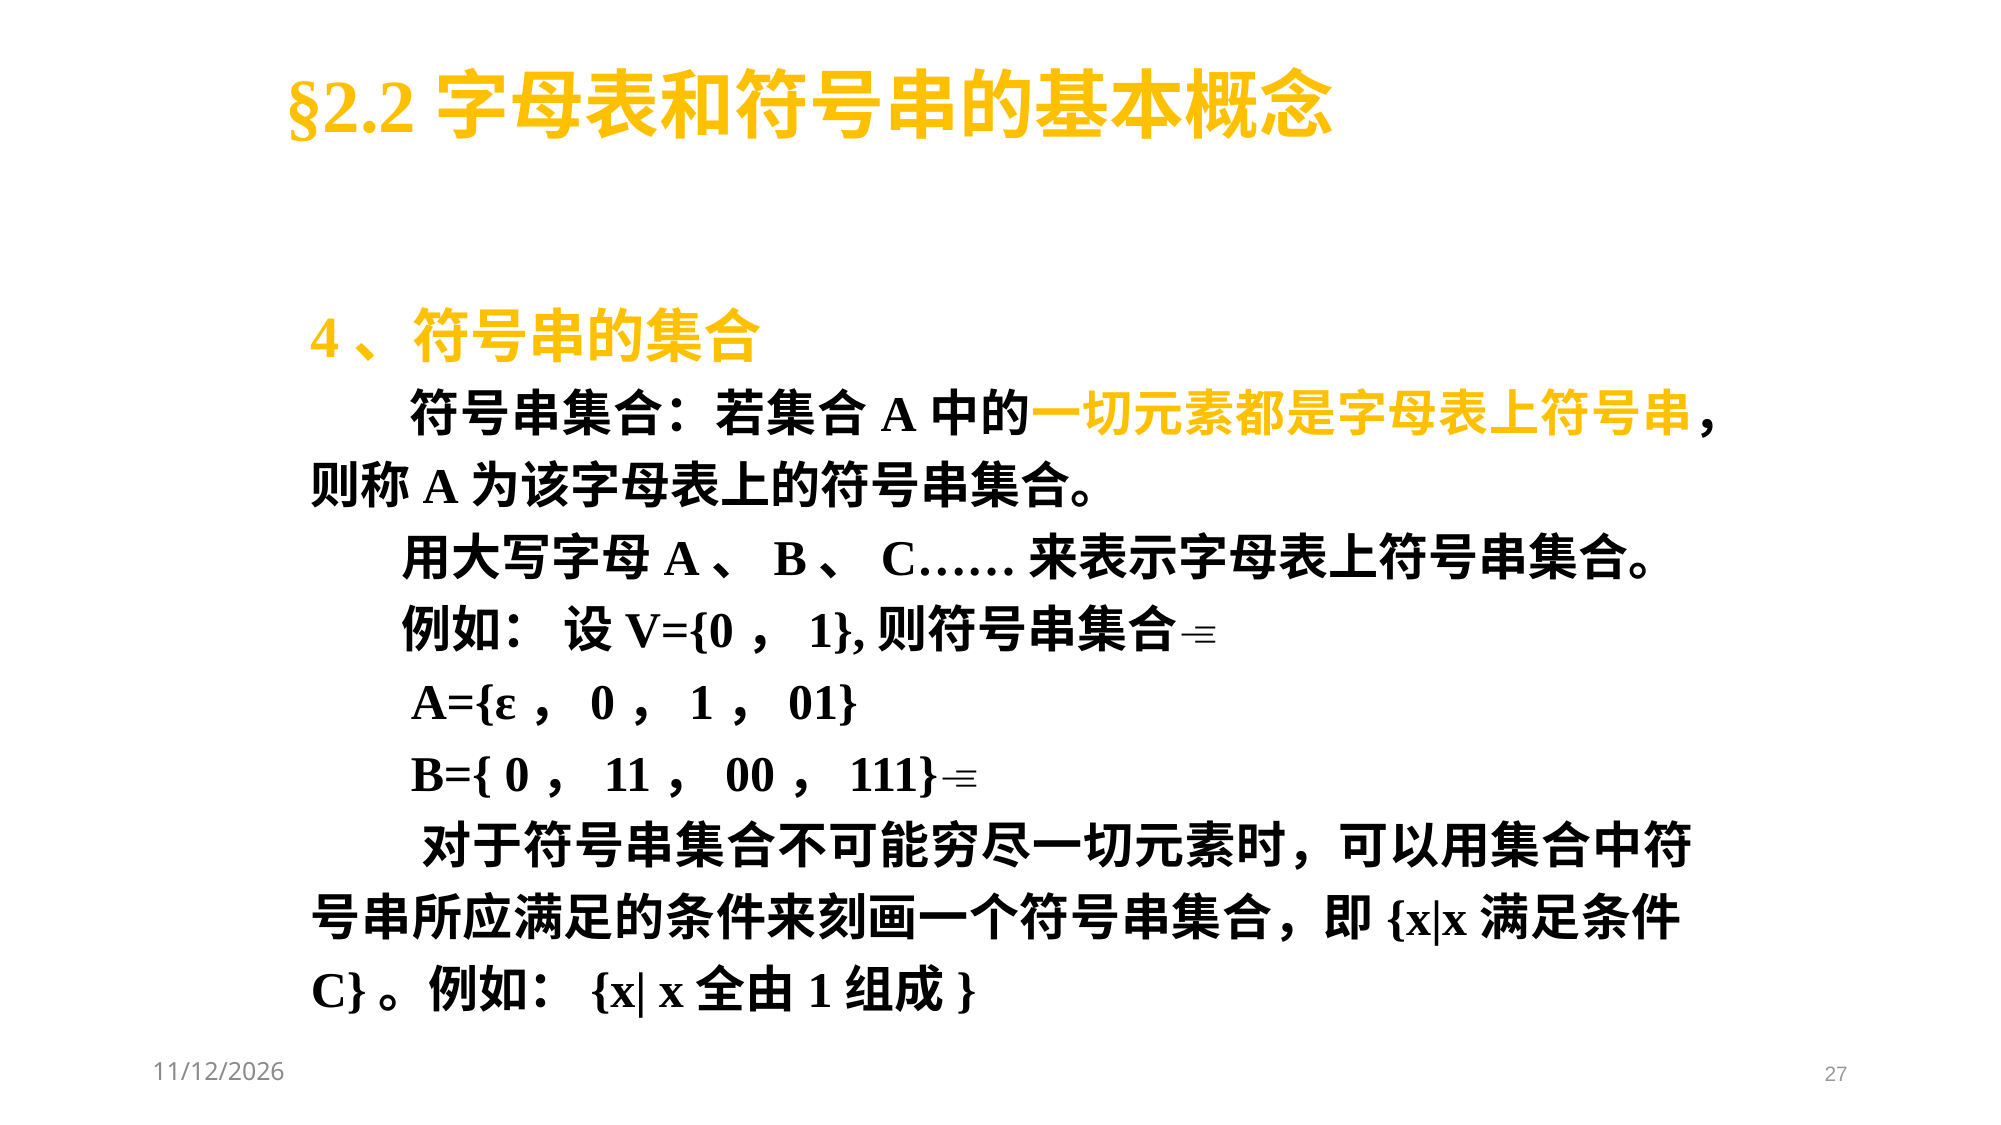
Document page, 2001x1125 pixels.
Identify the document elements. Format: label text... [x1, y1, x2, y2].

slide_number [137, 1042, 296, 1103]
text_box 4、符号串的集合 符号串集合：若集合A中的一切元素都是字母表上符号串，则称A为该字母表上的符号串集合。 用大写字母A、B、C……来表示字母表上符号串集合。 例如： 设V={0，1},则符号串集合 A={ε，0，1，01} B={ 0，11，00，111} 对于符号串集合不可能穷尽一切元素时，可以用集合中符号串所应满足的条件来刻画一个符号串集合，即{x|x满足条件C}。例如：{x| x全由1组成} [296, 263, 1709, 1107]
slide_number 27 [1709, 1042, 1863, 1103]
text_box §2.2字母表和符号串的基本概念 [264, 31, 1715, 281]
